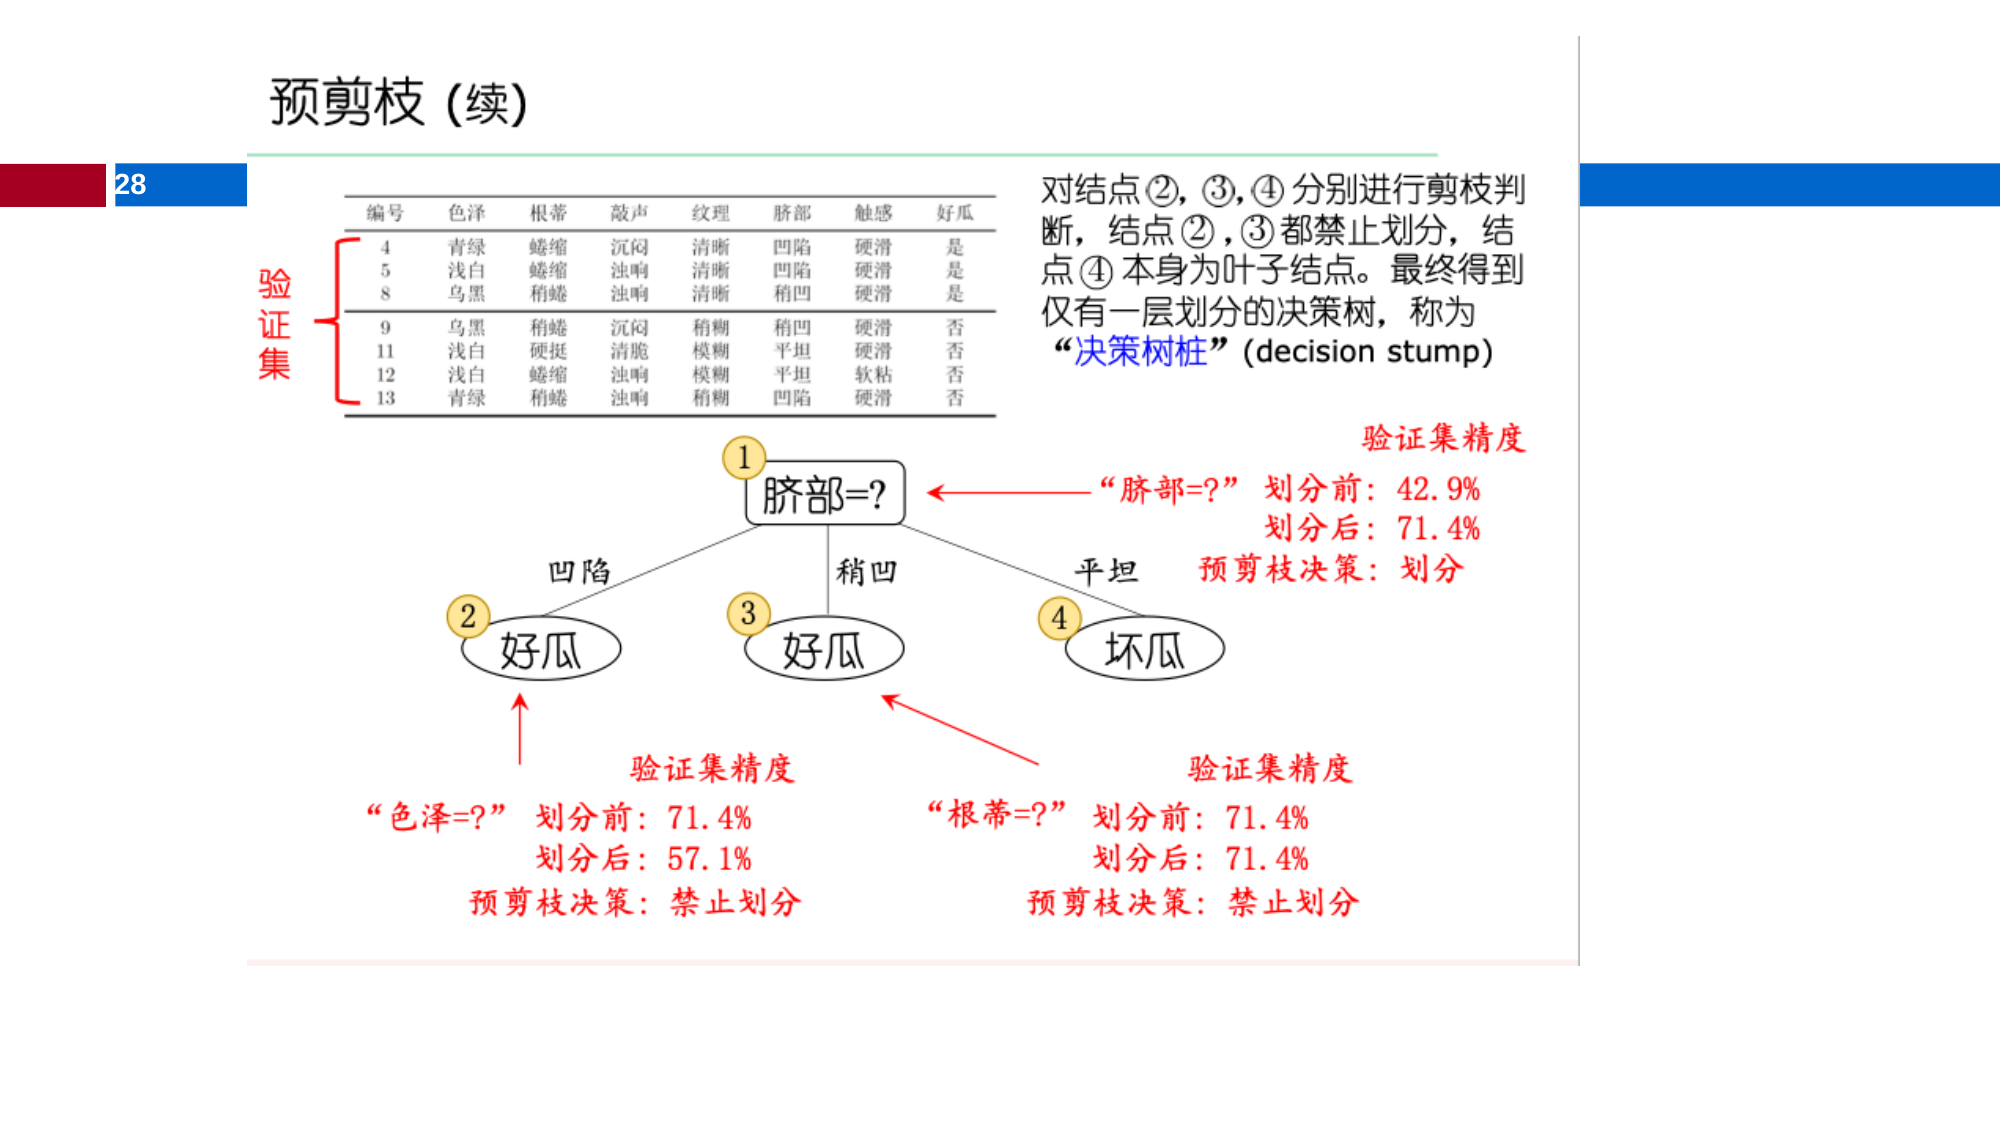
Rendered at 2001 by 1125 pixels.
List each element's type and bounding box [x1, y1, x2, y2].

picture [246, 36, 1580, 966]
